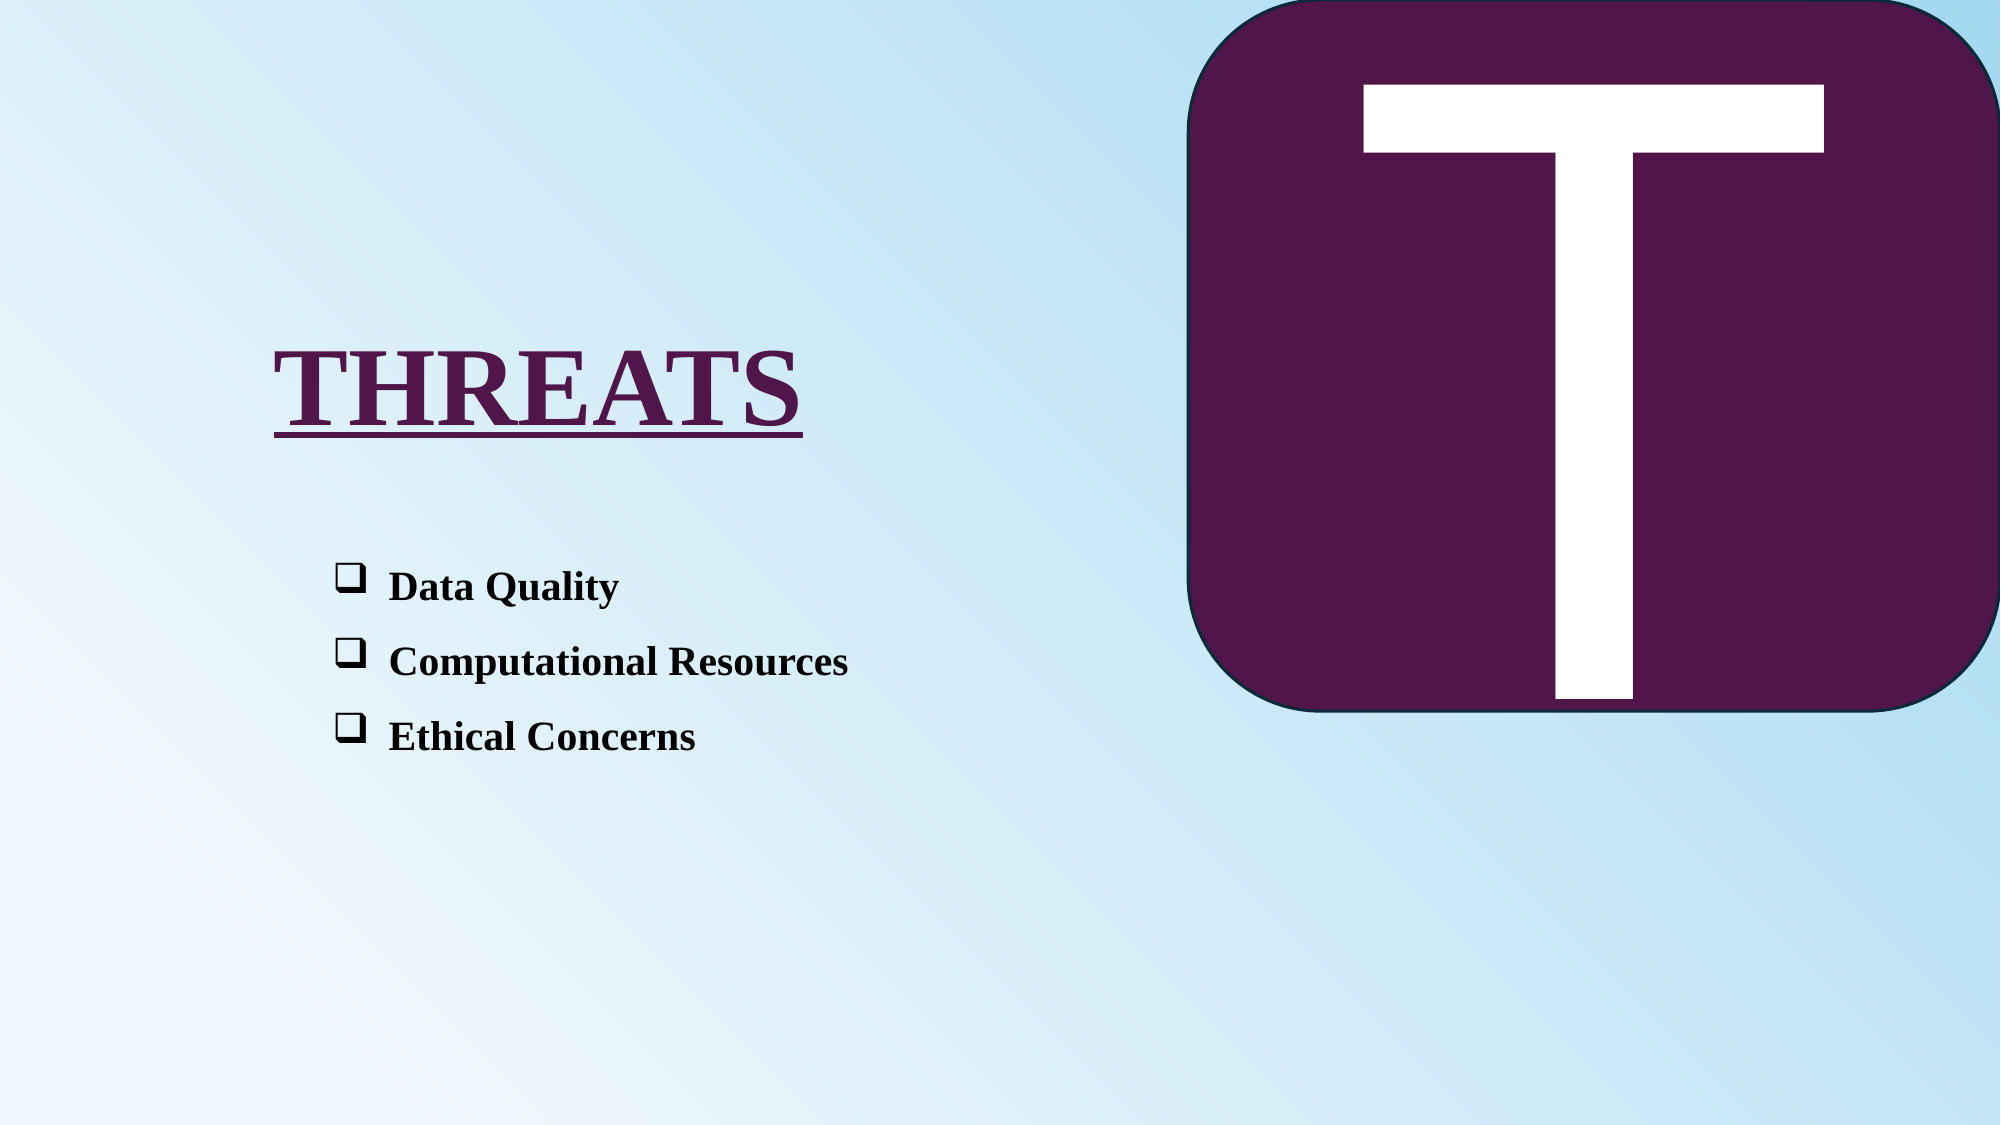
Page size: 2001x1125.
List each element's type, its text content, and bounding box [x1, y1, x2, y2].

text_box Data Quality Computational Resources Ethical Concerns [317, 526, 1493, 767]
text_box T [1186, 0, 2000, 713]
text_box THREATS [258, 305, 819, 456]
